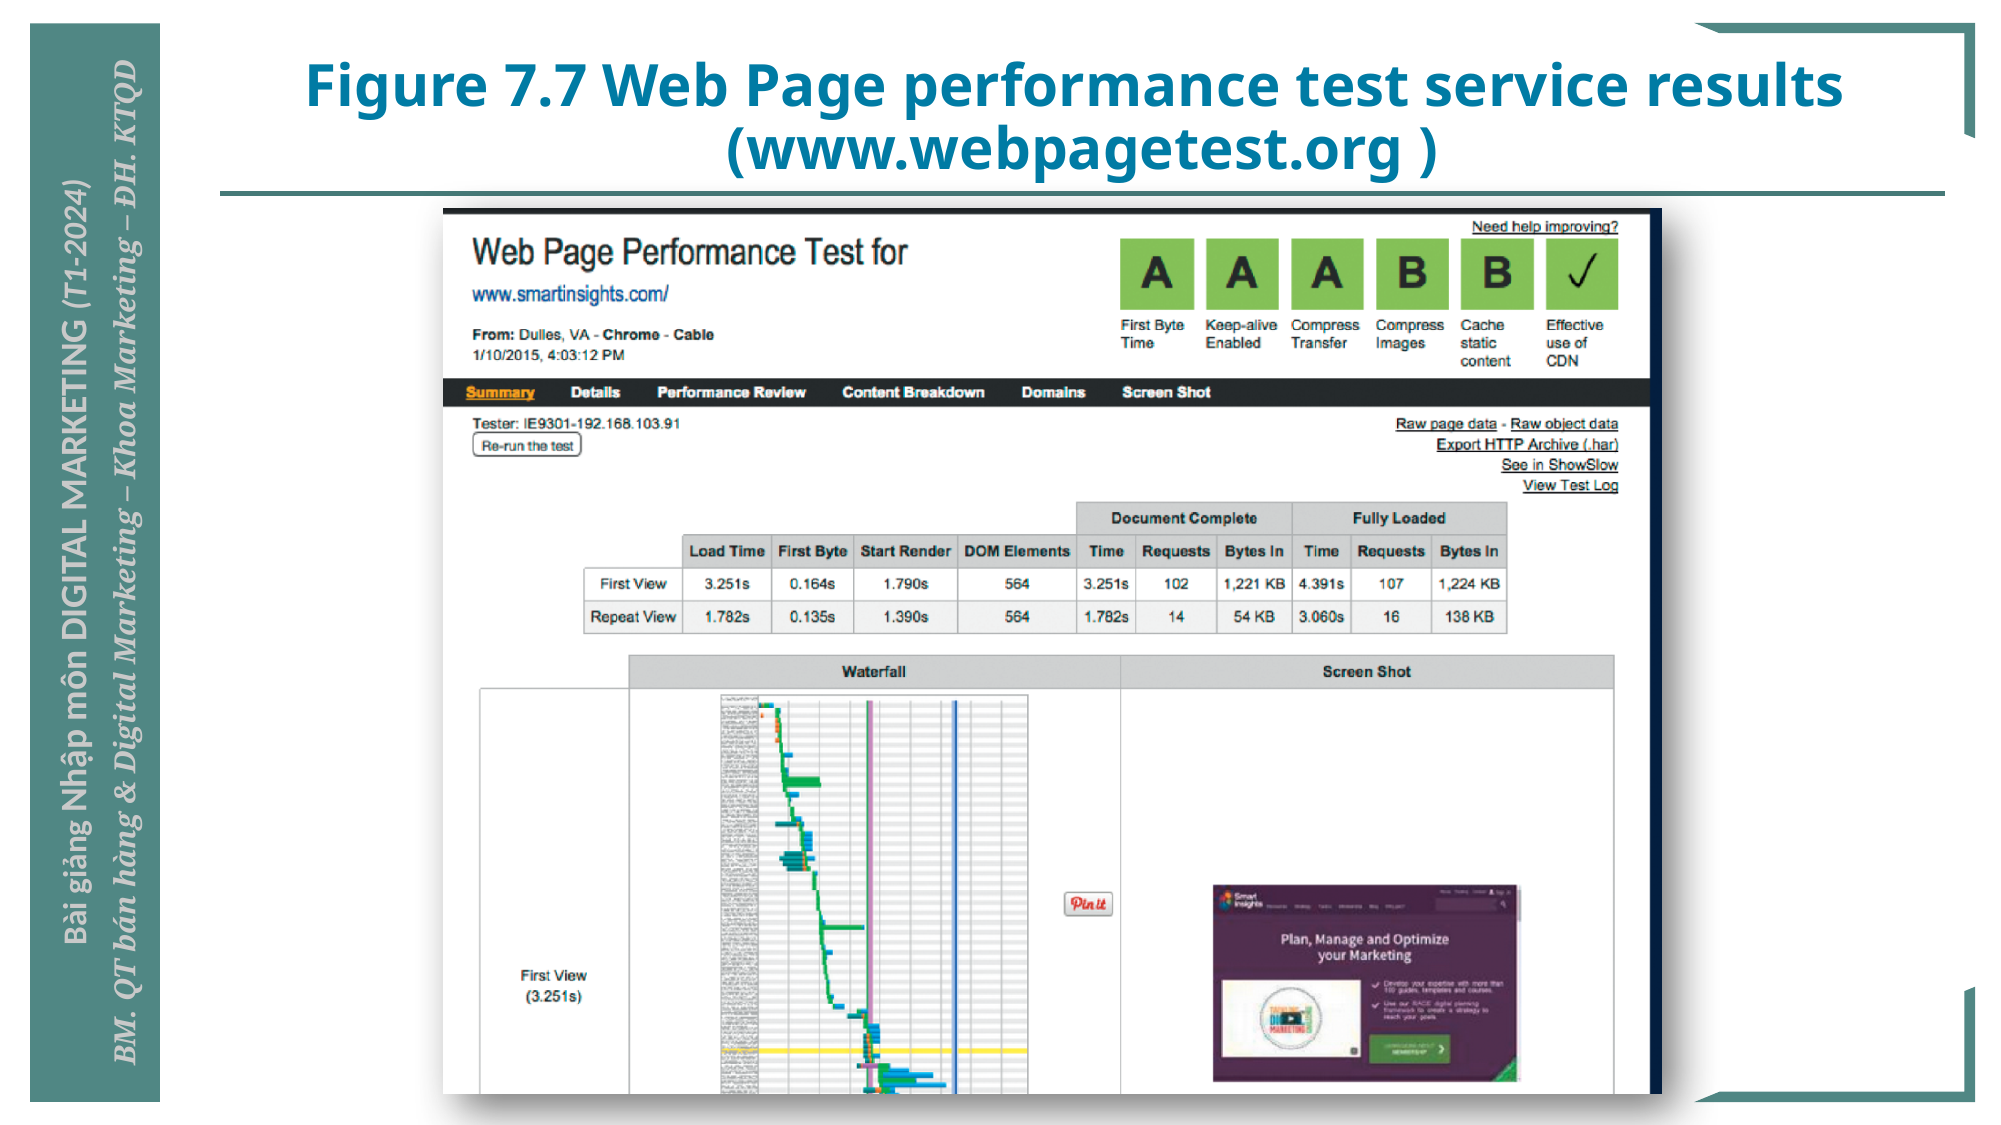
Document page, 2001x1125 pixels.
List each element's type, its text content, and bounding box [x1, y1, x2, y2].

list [443, 208, 1662, 1094]
title Figure 7.7 Web Page performance test service results (www.webpagetest.org ) [220, 32, 1945, 206]
